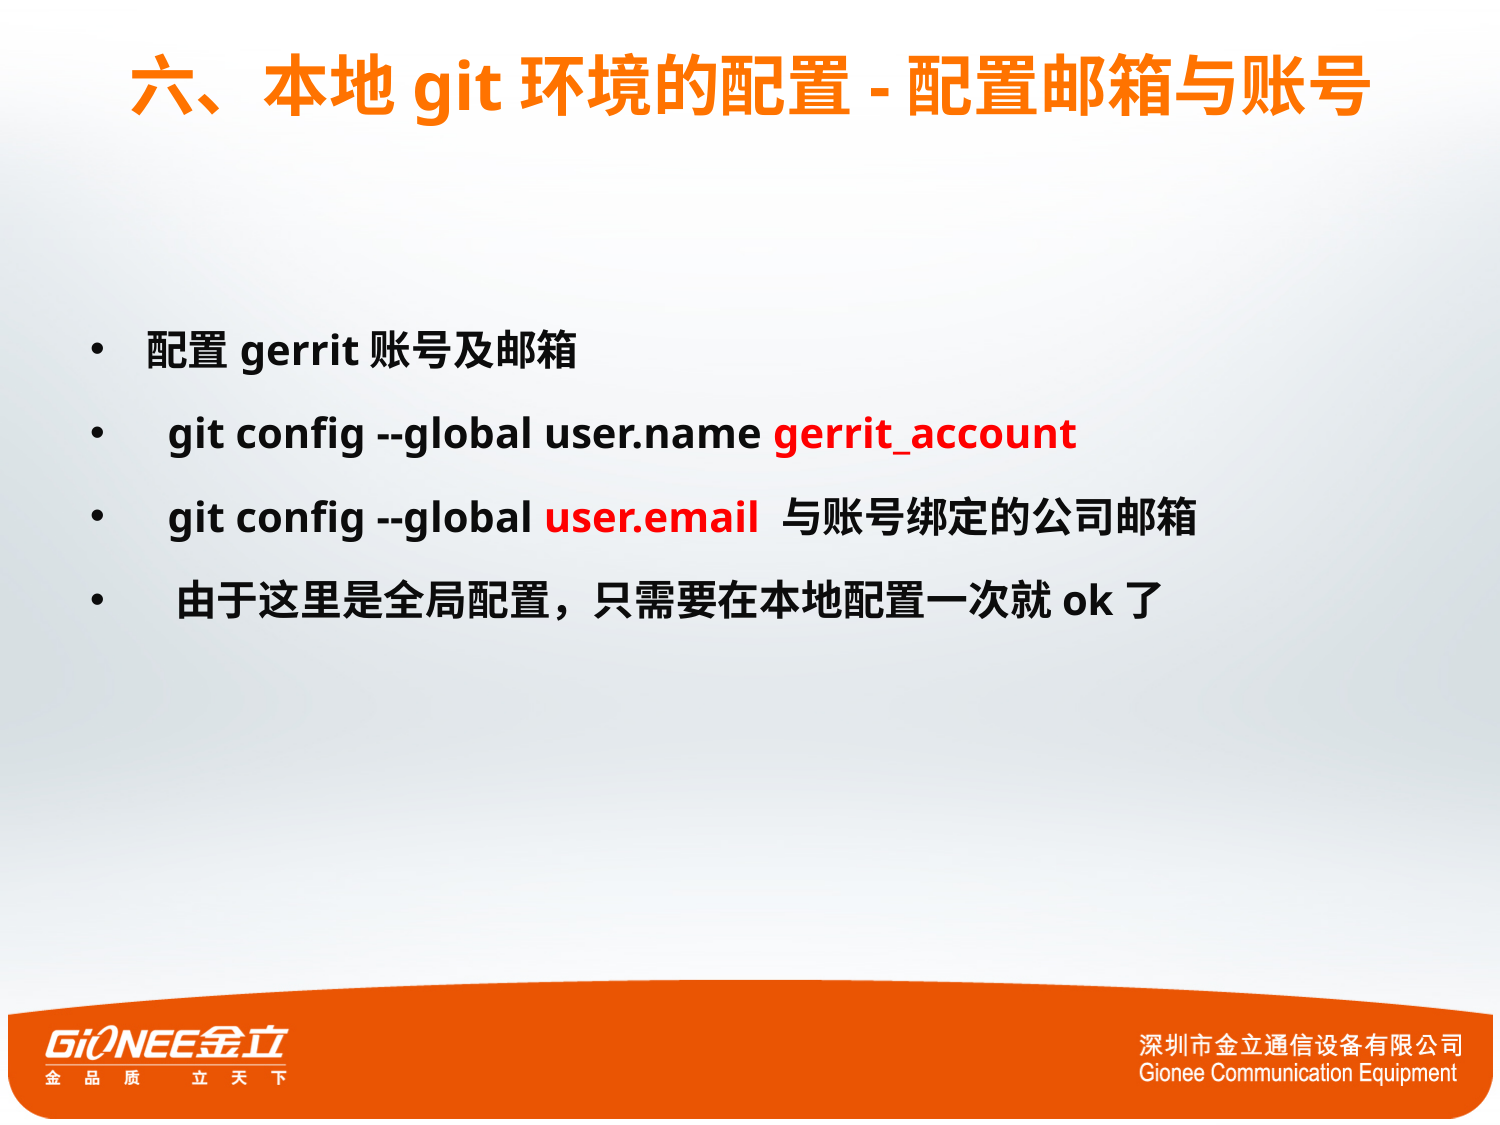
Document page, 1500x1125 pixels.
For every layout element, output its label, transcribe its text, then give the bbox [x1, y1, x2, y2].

list 配置gerrit账号及邮箱 git config --global user.name gerrit_account git config --global user.email 与账号绑定的公司邮箱 由于这里是全局配置，只需要在本地配置一次就ok了 [74, 148, 1426, 1036]
picture [0, 0, 1500, 1125]
title 六、本地git环境的配置-配置邮箱与账号 [76, 18, 1427, 150]
